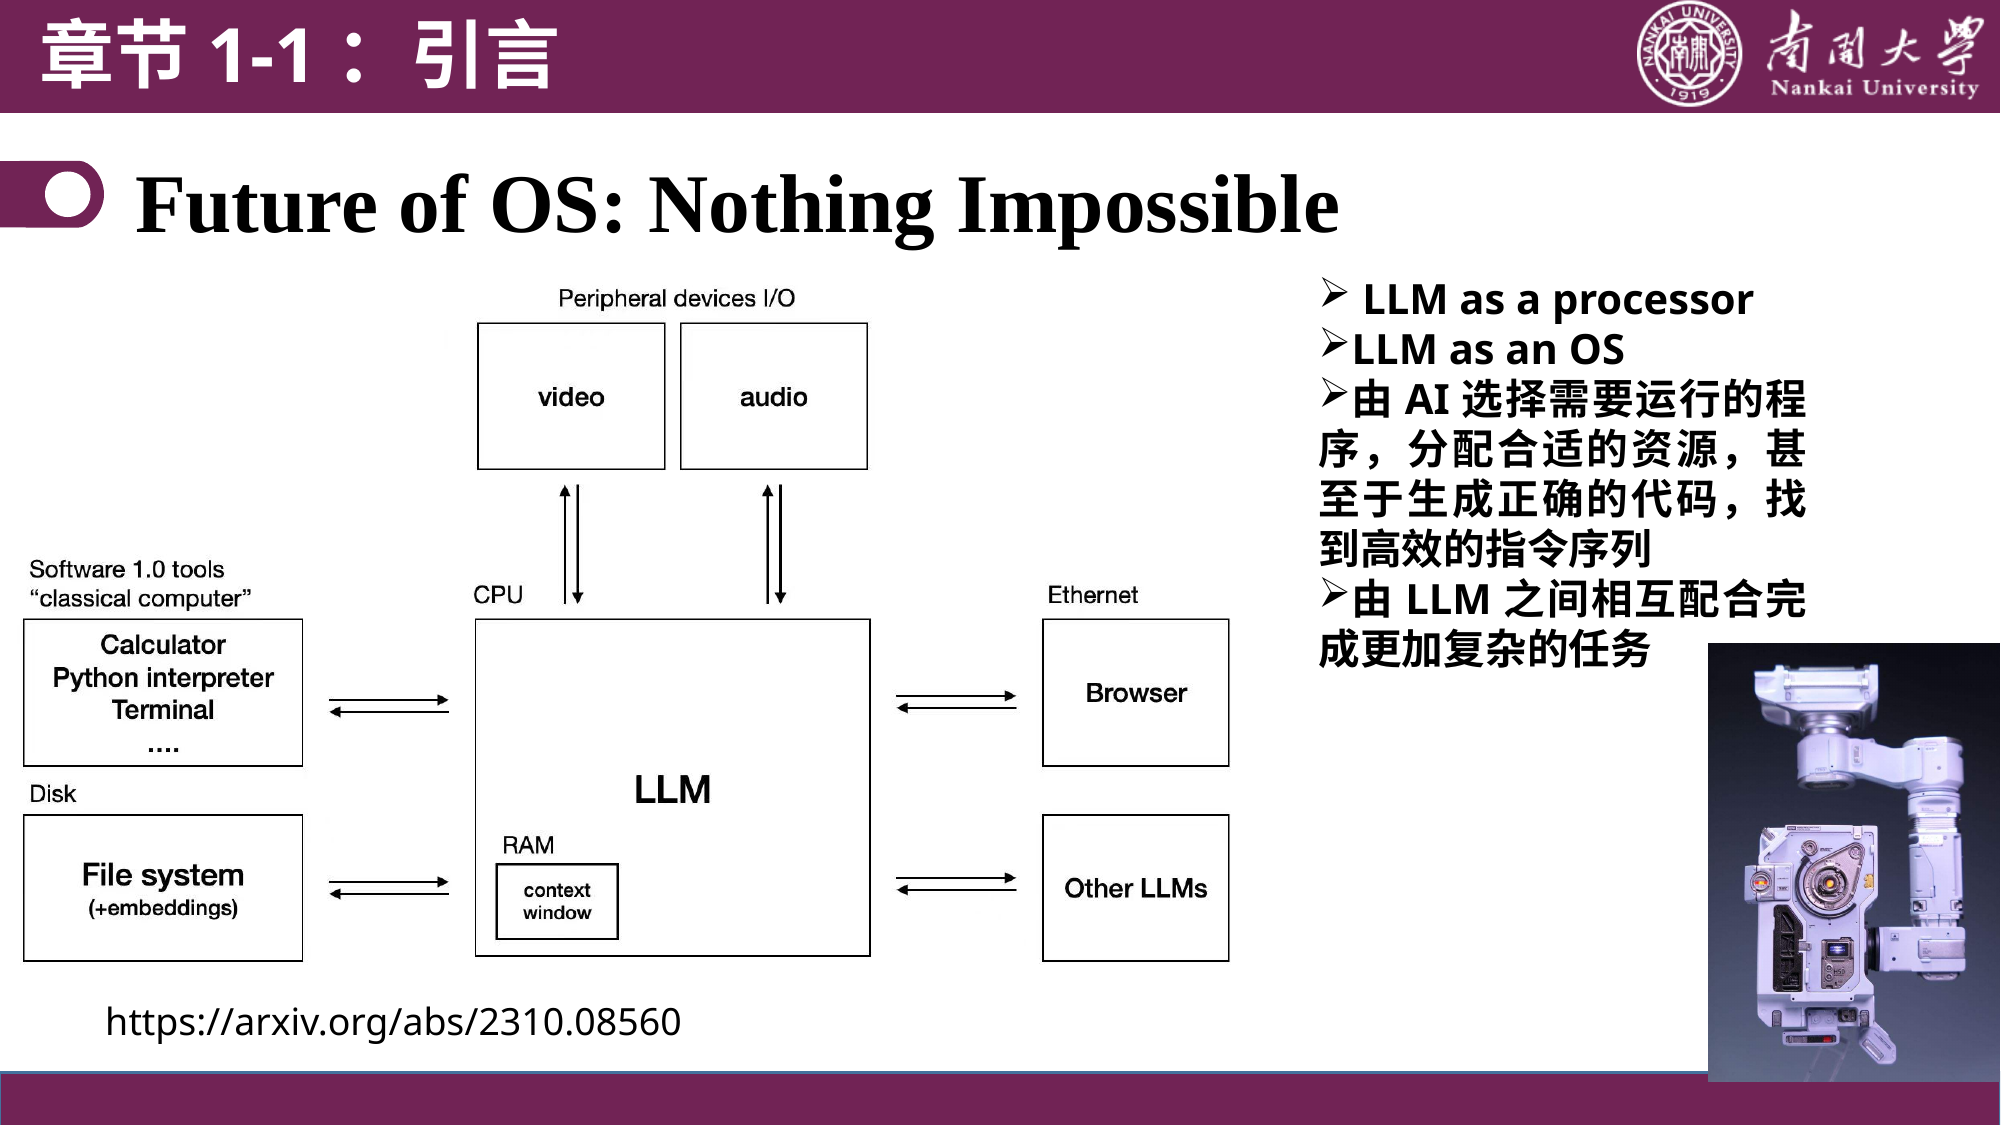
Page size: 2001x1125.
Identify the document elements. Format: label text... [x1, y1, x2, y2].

subtitle [1242, 590, 1750, 863]
text_box 章节1-1：引言 [24, 0, 1025, 116]
picture [1708, 643, 2000, 1082]
picture [0, 278, 1242, 979]
picture [1637, 0, 2001, 110]
text_box LLM as a processor LLM as an OS 由AI选择需要运行的程序，分配合适的资源，甚至于生成正确的代码，找到高效的指令序列 由LLM之间相互配合完成更加复杂的任务 [1303, 265, 1823, 643]
title Future of OS: Nothing Impossible [120, 130, 1620, 259]
text_box https://arxiv.org/abs/2310.08560 [90, 990, 1103, 1051]
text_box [0, 160, 104, 228]
